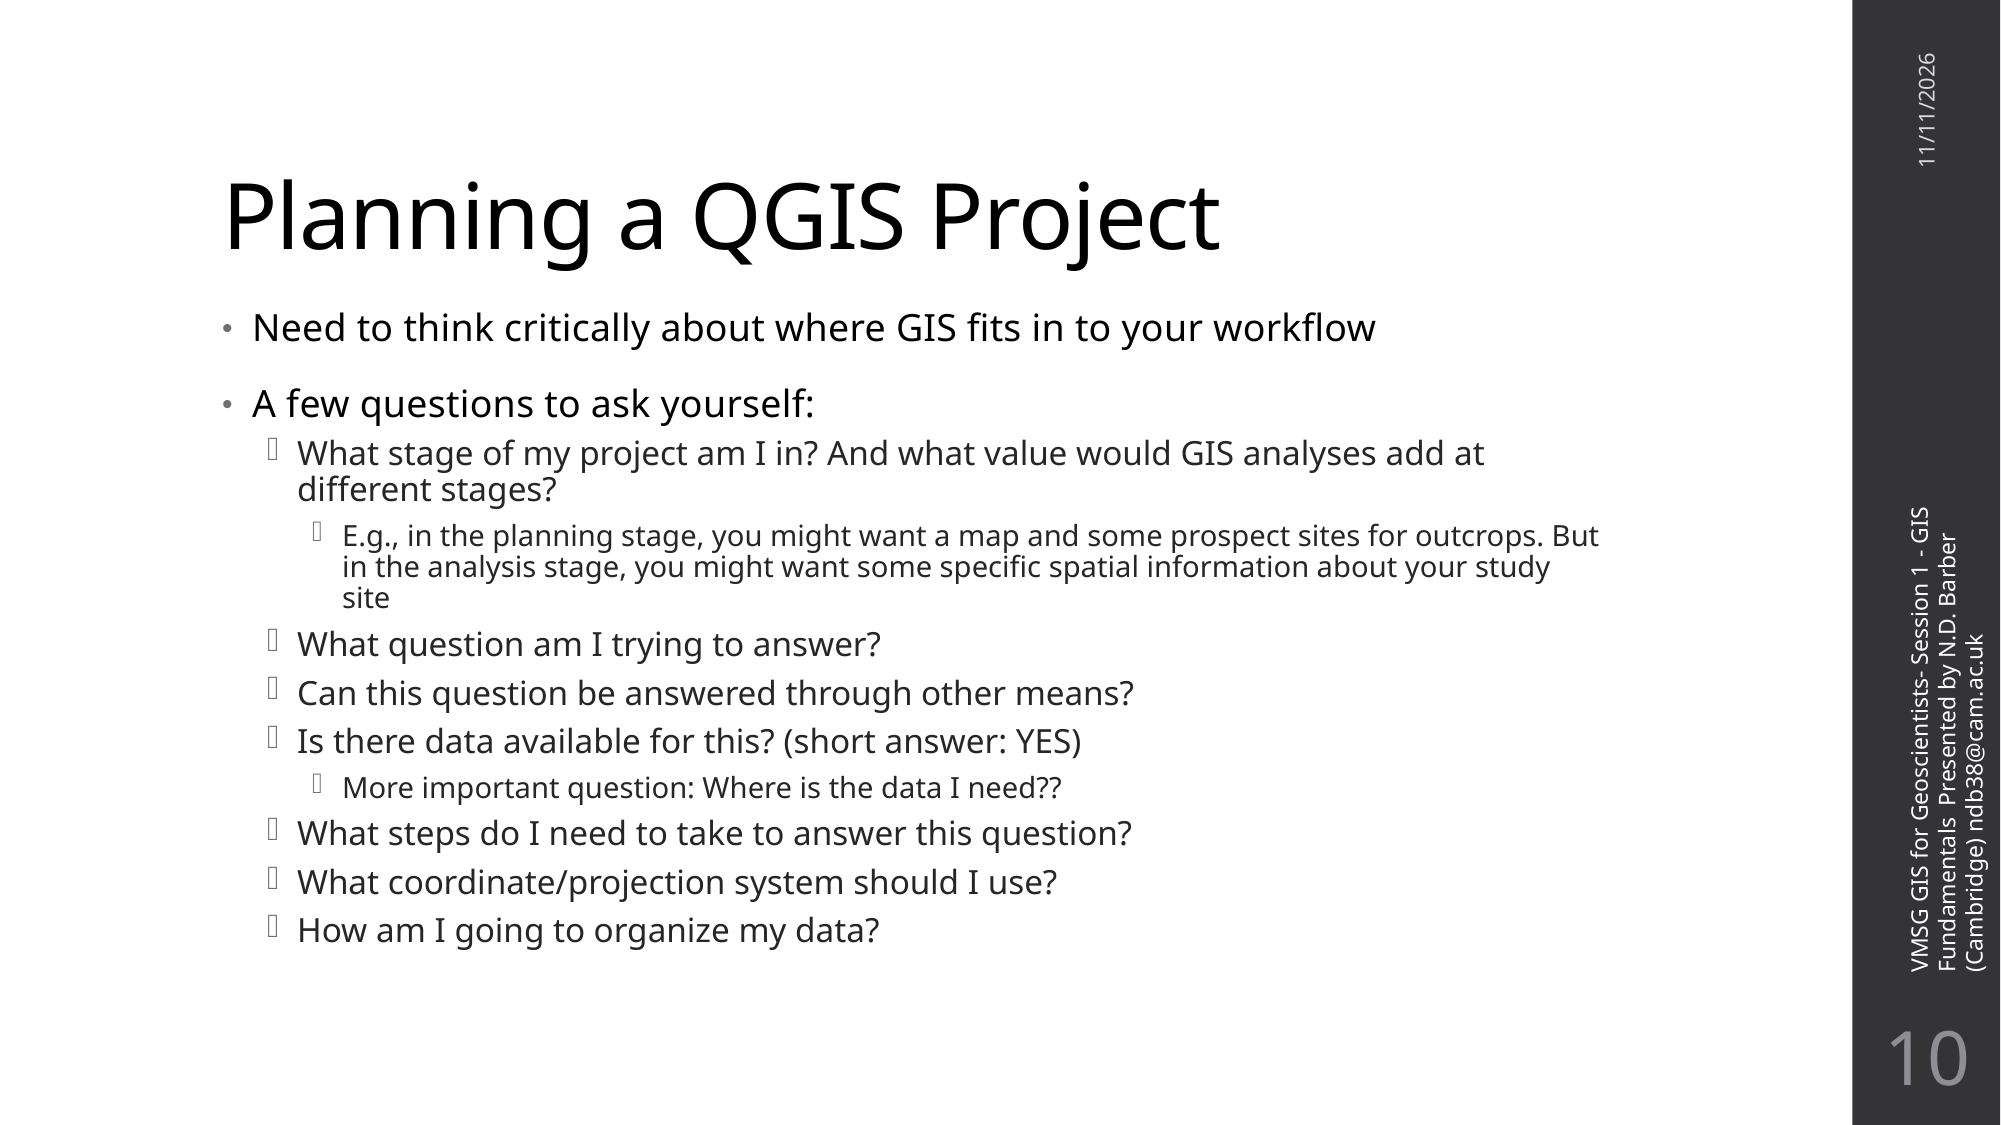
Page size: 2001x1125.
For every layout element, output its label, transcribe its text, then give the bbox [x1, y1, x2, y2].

title Planning a QGIS Project [206, 60, 1797, 278]
footer VMSG GIS for Geoscientists- Session 1 - GIS Fundamentals Presented by N.D. Barber (Cambridge) ndb38@cam.ac.uk [1897, 400, 1958, 988]
slide_number 9 [1852, 1012, 2000, 1110]
list Need to think critically about where GIS fits in to your workflow A few questions to ask yourself: What stage of my project am I in? And what value would GIS analyses add at different stages? E.g., in the planning stage, you might want a map and some prospect sites for outcrops. But in the analysis stage, you might want some specific spatial information about your study site What question am I trying to answer? Can this question be answered through other means? Is there data available for this? (short answer: YES) More important question: Where is the data I need?? What steps do I need to take to answer this question? What coordinate/projection system should I use? How am I going to organize my data? [206, 299, 1617, 1014]
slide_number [1897, 37, 1958, 351]
